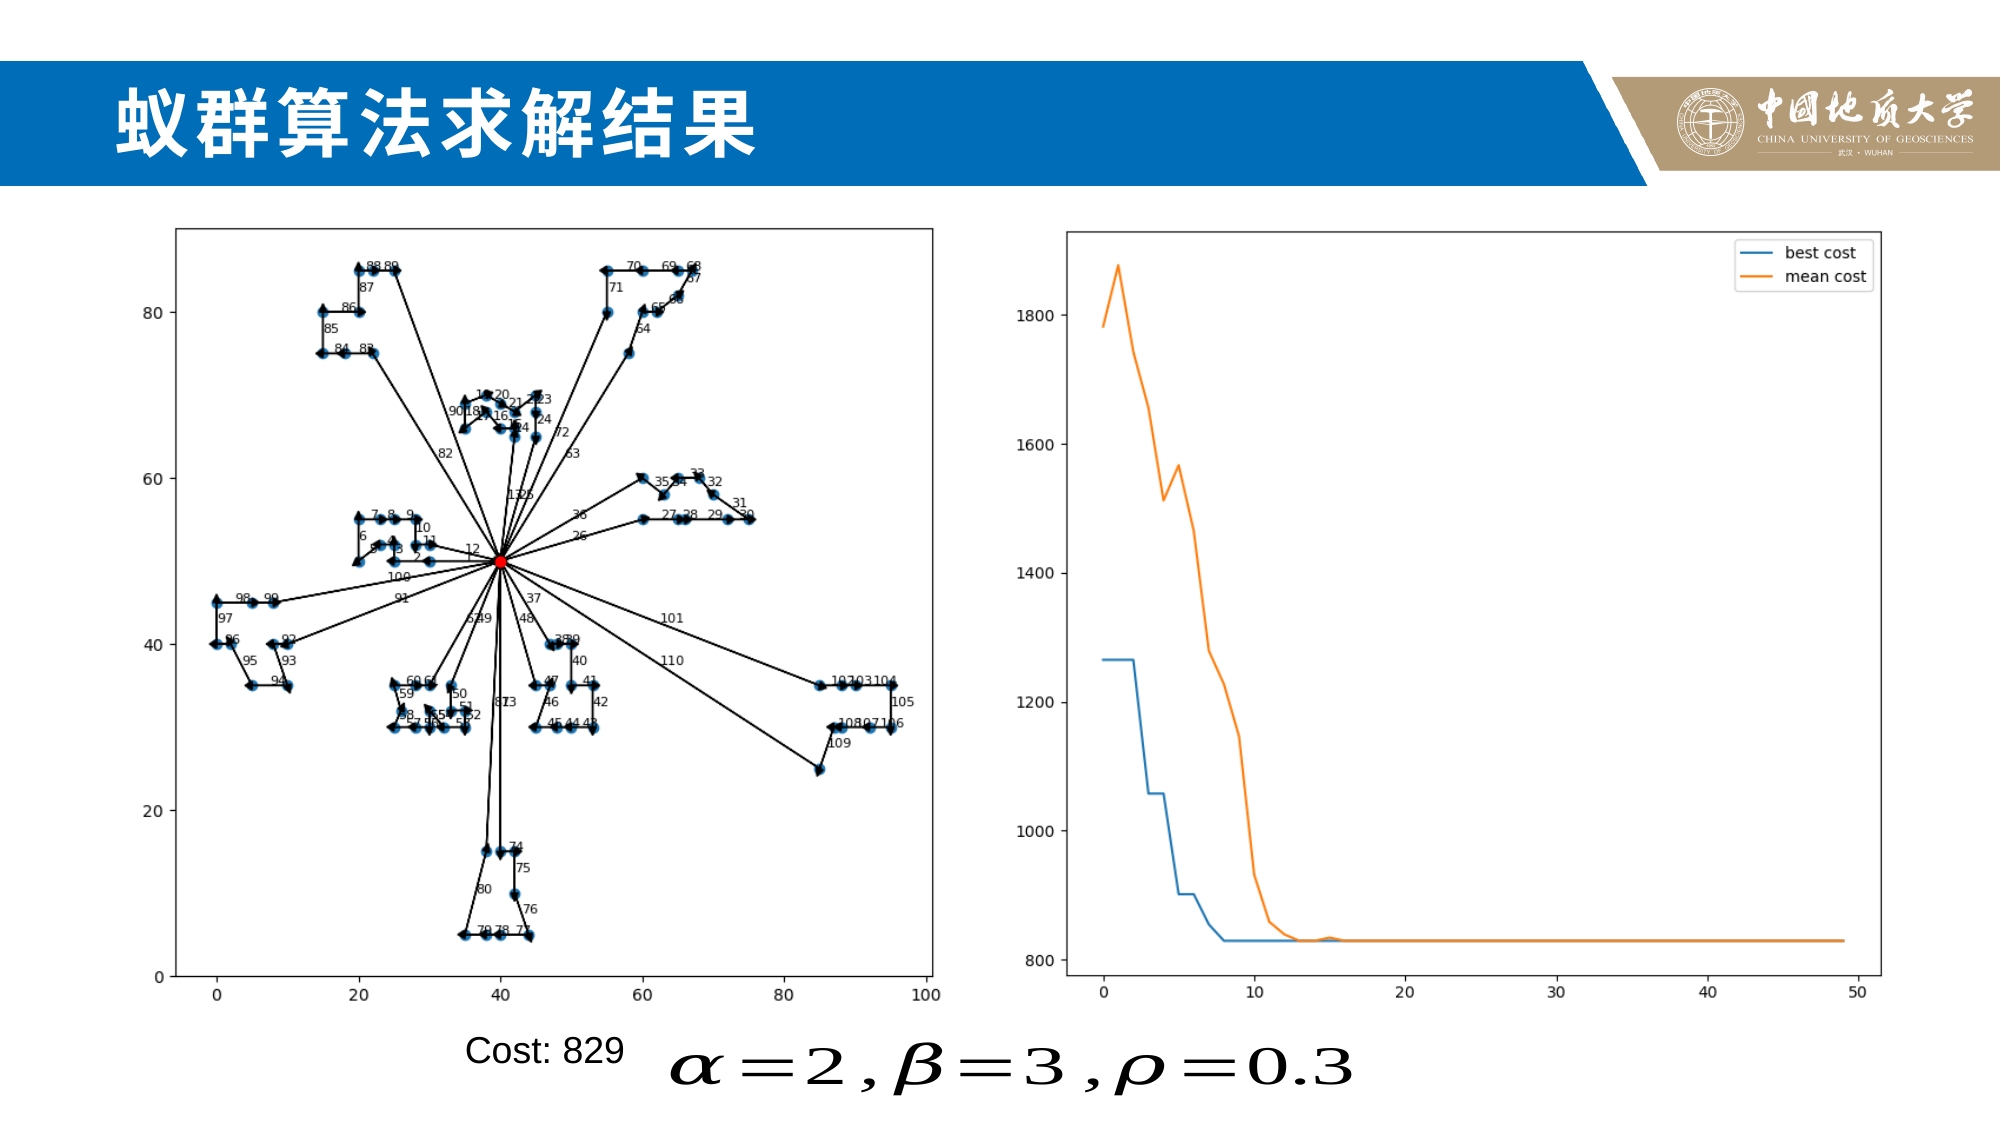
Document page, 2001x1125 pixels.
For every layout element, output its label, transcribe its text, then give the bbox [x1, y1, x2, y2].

picture [126, 200, 964, 1029]
picture [999, 191, 1937, 1037]
title 蚁群算法求解结果 [99, 63, 1228, 179]
text_box Cost: 829 [371, 1029, 718, 1079]
picture [0, 61, 2000, 186]
